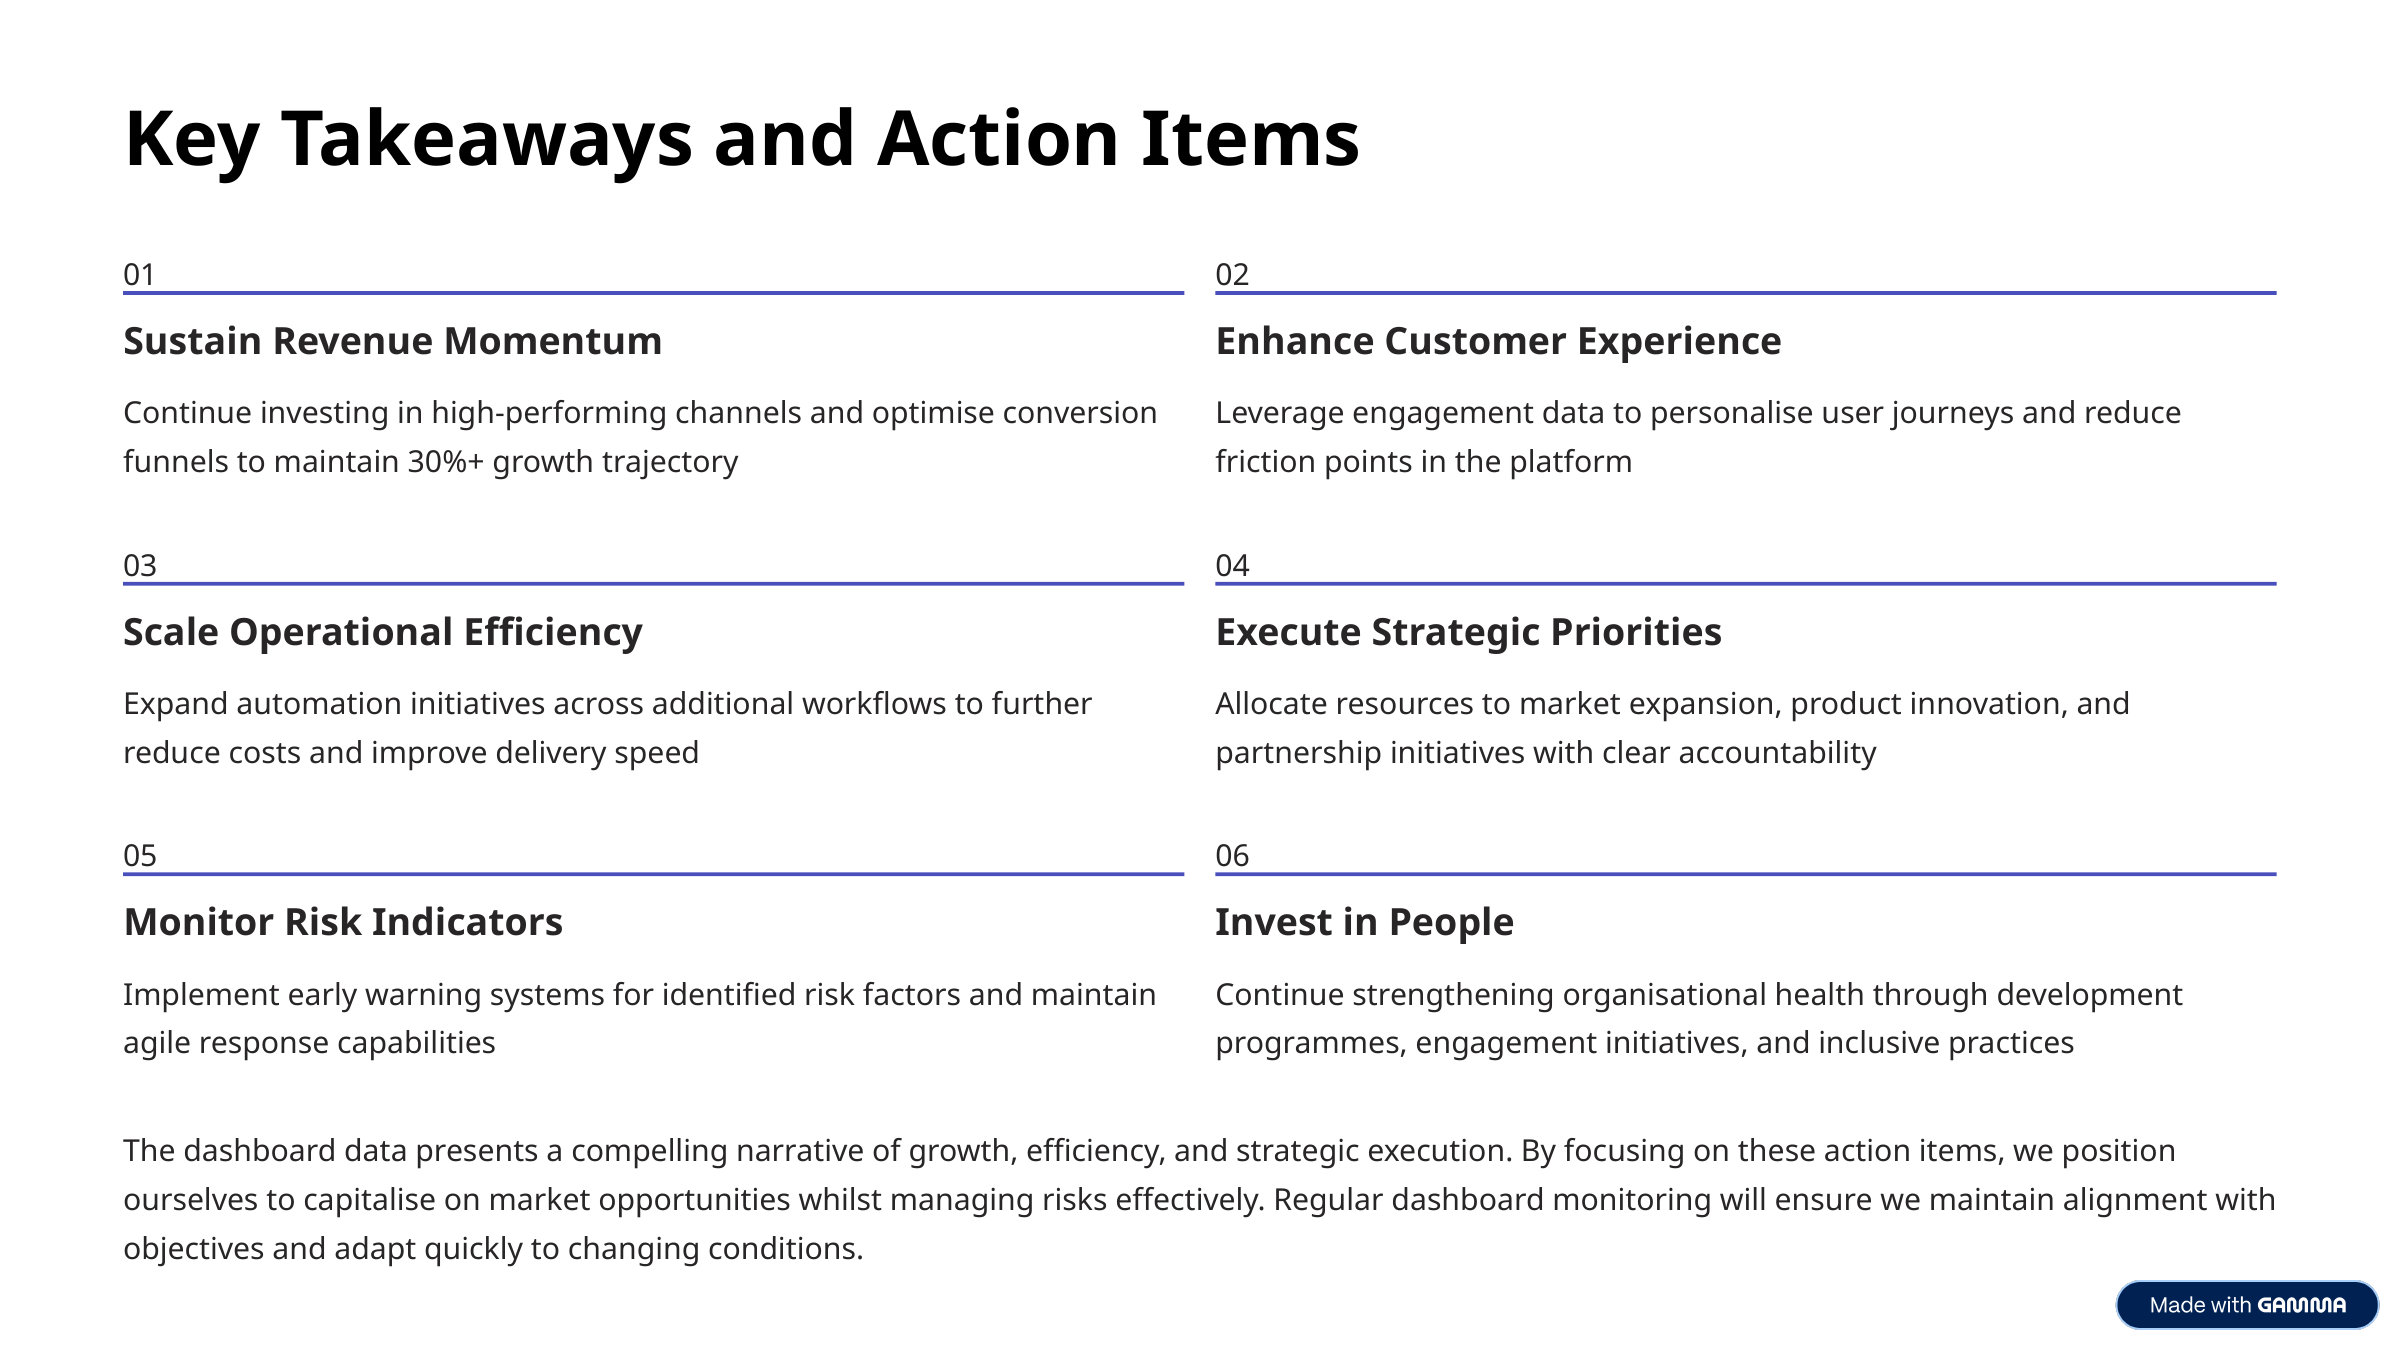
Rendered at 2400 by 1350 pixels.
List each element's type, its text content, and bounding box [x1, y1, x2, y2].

text_box 04 [1215, 533, 1247, 572]
text_box [123, 291, 1185, 295]
text_box Expand automation initiatives across additional workflows to further reduce costs and improve delivery speed [123, 671, 1185, 770]
text_box 02 [1215, 242, 1247, 282]
text_box Enhance Customer Experience [1215, 314, 1794, 363]
text_box Execute Strategic Priorities [1215, 604, 1726, 653]
text_box Continue investing in high-performing channels and optimise conversion funnels to maintain 30%+ growth trajectory [123, 380, 1185, 480]
text_box Allocate resources to market expansion, product innovation, and partnership initiatives with clear accountability [1215, 671, 2277, 770]
text_box [123, 581, 1185, 586]
text_box 01 [123, 242, 154, 282]
text_box [123, 872, 1185, 877]
text_box Scale Operational Efficiency [123, 604, 653, 653]
picture [2106, 1271, 2389, 1339]
text_box [1215, 581, 2277, 586]
text_box [1215, 291, 2277, 295]
text_box [1215, 872, 2277, 877]
text_box 06 [1215, 823, 1247, 863]
text_box Key Takeaways and Action Items [123, 84, 1359, 182]
text_box 03 [123, 533, 154, 572]
text_box Invest in People [1215, 895, 1601, 944]
text_box Sustain Revenue Momentum [123, 314, 662, 363]
text_box The dashboard data presents a compelling narrative of growth, efficiency, and strategic execution. By focusing on these action items, we position ourselves to capitalise on market opportunities whilst managing risks effectively. Regular dashboard monitoring will ensure we maintain alignment with objectives and adapt quickly to changing conditions. [123, 1118, 2277, 1267]
text_box Implement early warning systems for identified risk factors and maintain agile response capabilities [123, 962, 1185, 1061]
text_box 05 [123, 823, 154, 863]
text_box Leverage engagement data to personalise user journeys and reduce friction points in the platform [1215, 380, 2277, 480]
text_box Monitor Risk Indicators [123, 895, 558, 944]
text_box Continue strengthening organisational health through development programmes, engagement initiatives, and inclusive practices [1215, 962, 2277, 1061]
